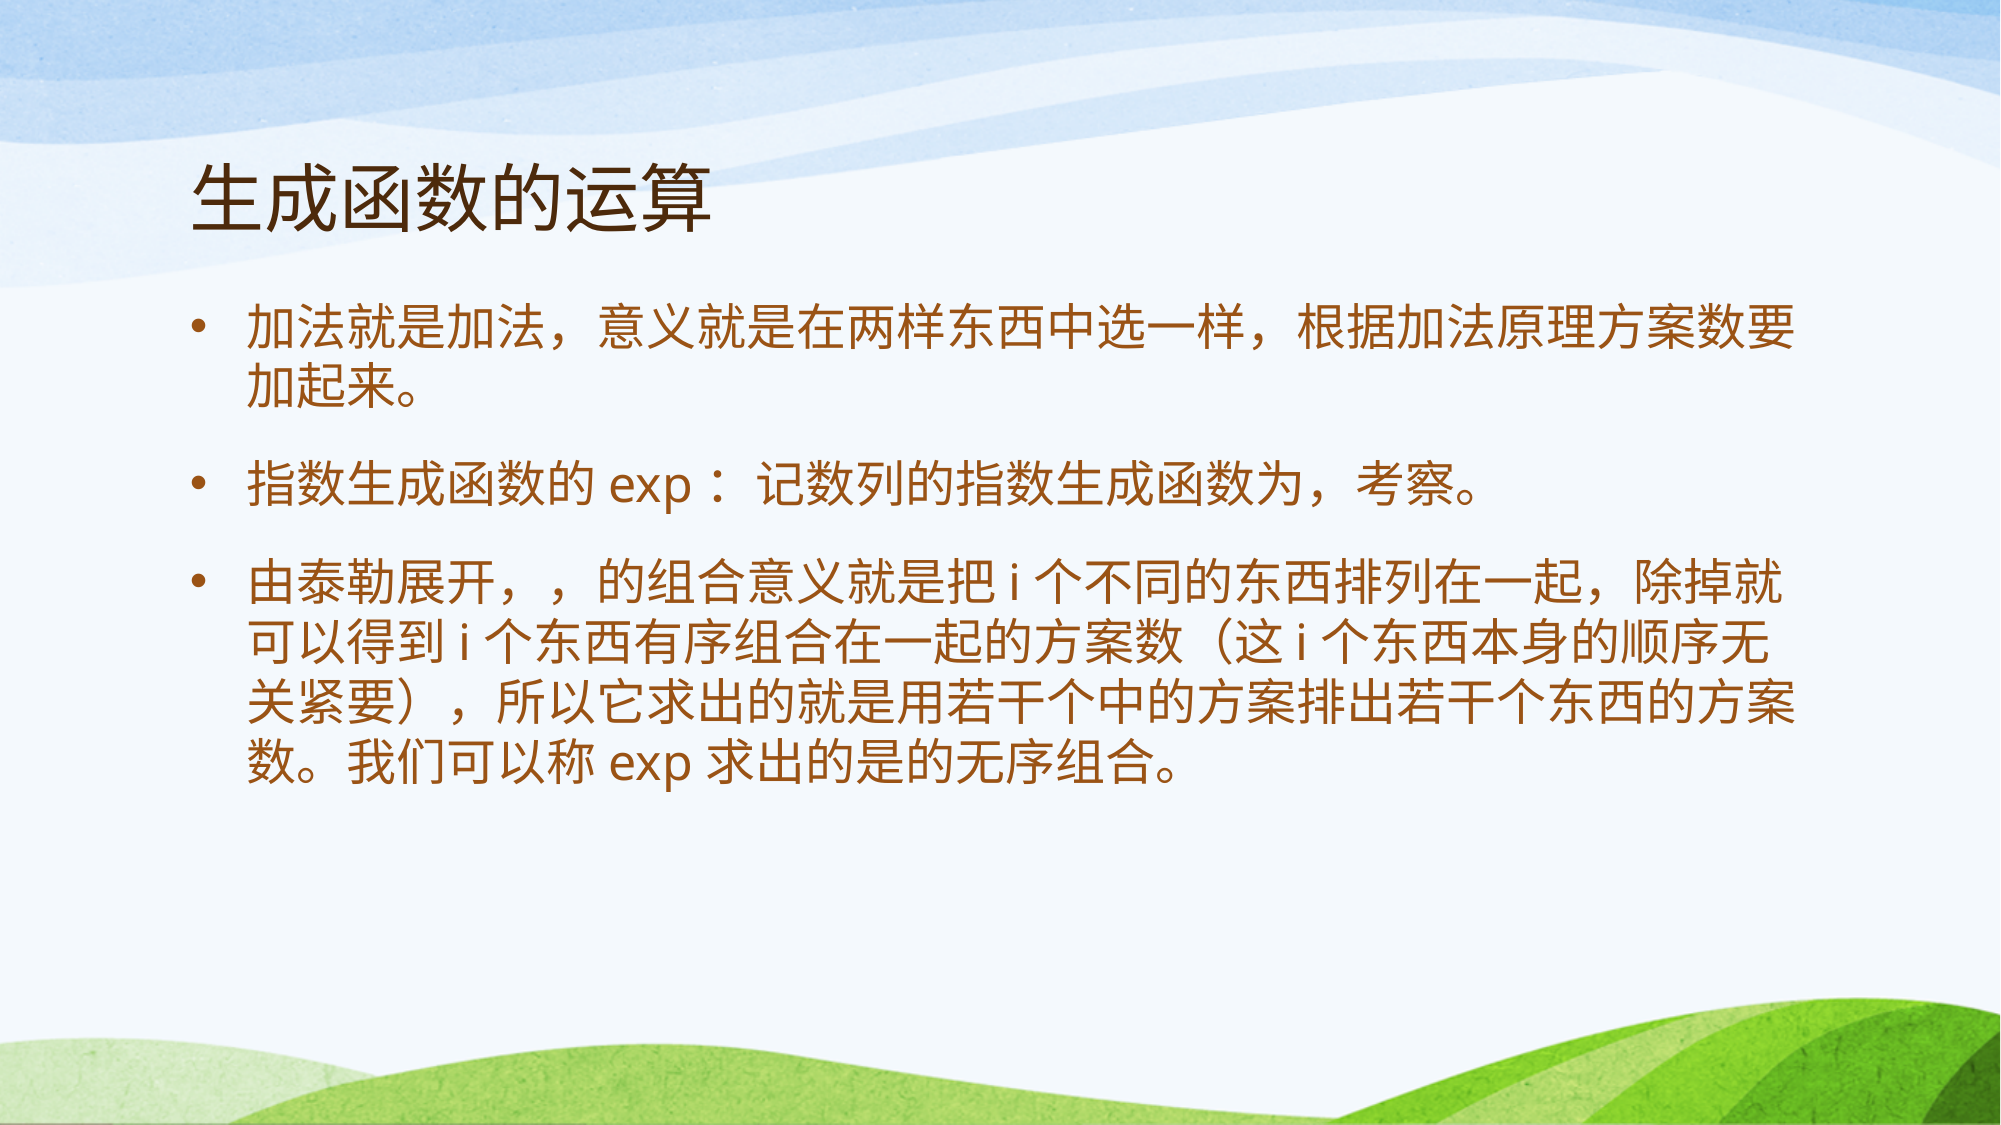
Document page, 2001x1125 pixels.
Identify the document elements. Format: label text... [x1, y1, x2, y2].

title 生成函数的运算 [174, 50, 1825, 250]
picture [0, 0, 2001, 1125]
